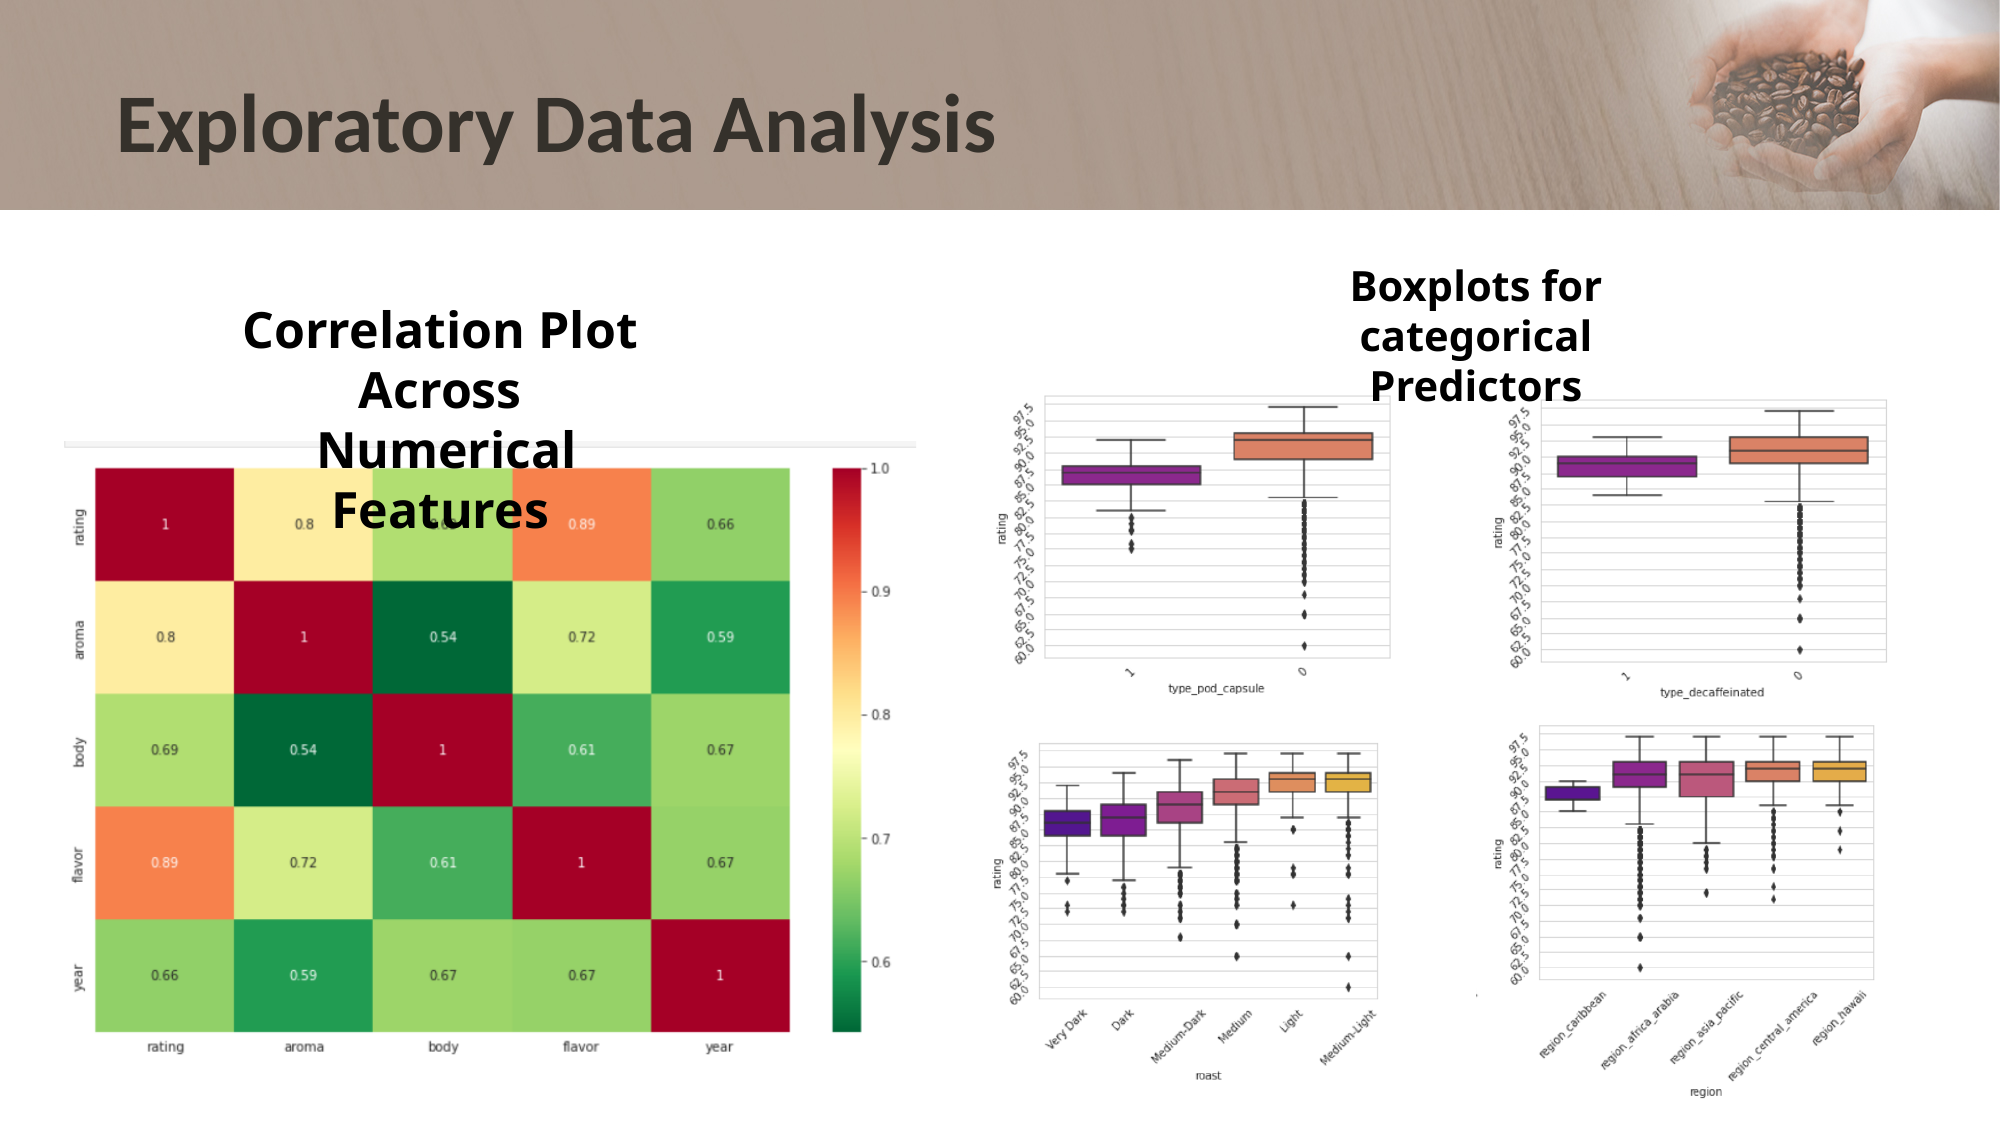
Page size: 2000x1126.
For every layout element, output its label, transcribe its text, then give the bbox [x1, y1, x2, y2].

picture [0, 0, 2000, 1125]
title Exploratory Data Analysis [99, 53, 1900, 185]
text_box Correlation Plot Across Numerical Features [184, 290, 696, 439]
text_box Boxplots for categorical Predictors [1267, 252, 1685, 418]
